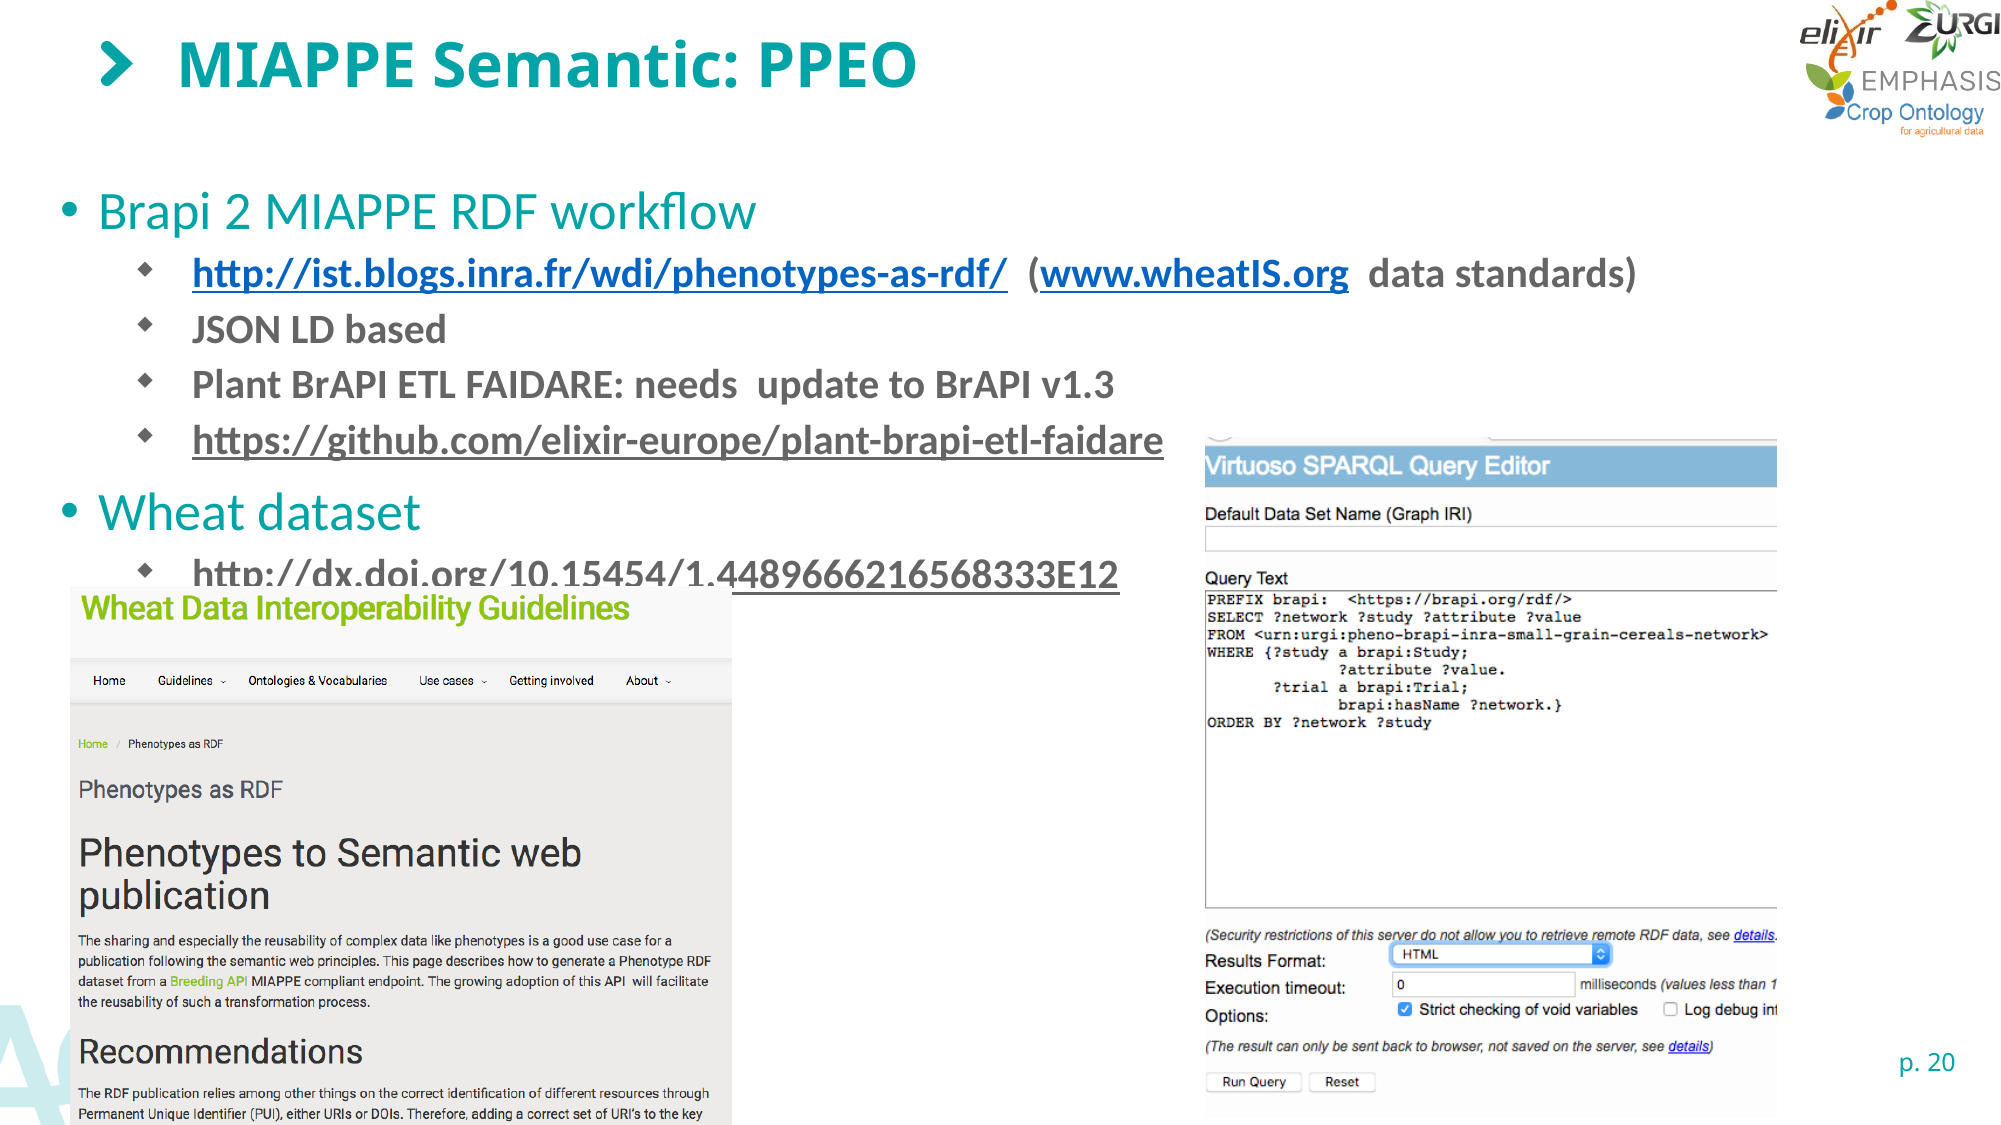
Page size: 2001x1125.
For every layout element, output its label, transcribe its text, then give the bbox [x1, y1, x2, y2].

picture [1205, 437, 1777, 1118]
picture [1800, 0, 2001, 138]
slide_number 20 [1777, 1046, 2000, 1083]
picture [1904, 0, 2000, 60]
list Brapi 2 MIAPPE RDF workflow http://ist.blogs.inra.fr/wdi/phenotypes-as-rdf/ (www.wheatIS.org data standards) JSON LD based Plant BrAPI ETL FAIDARE: needs update to BrAPI v1.3 https://github.com/elixir-europe/plant-brapi-etl-faidare Wheat dataset http://dx.doi.org/10.15454/1.4489666216568333E12 [45, 175, 1800, 1040]
picture [101, 41, 134, 86]
title MIAPPE Semantic: PPEO [101, 4, 1396, 131]
picture [0, 586, 732, 1125]
